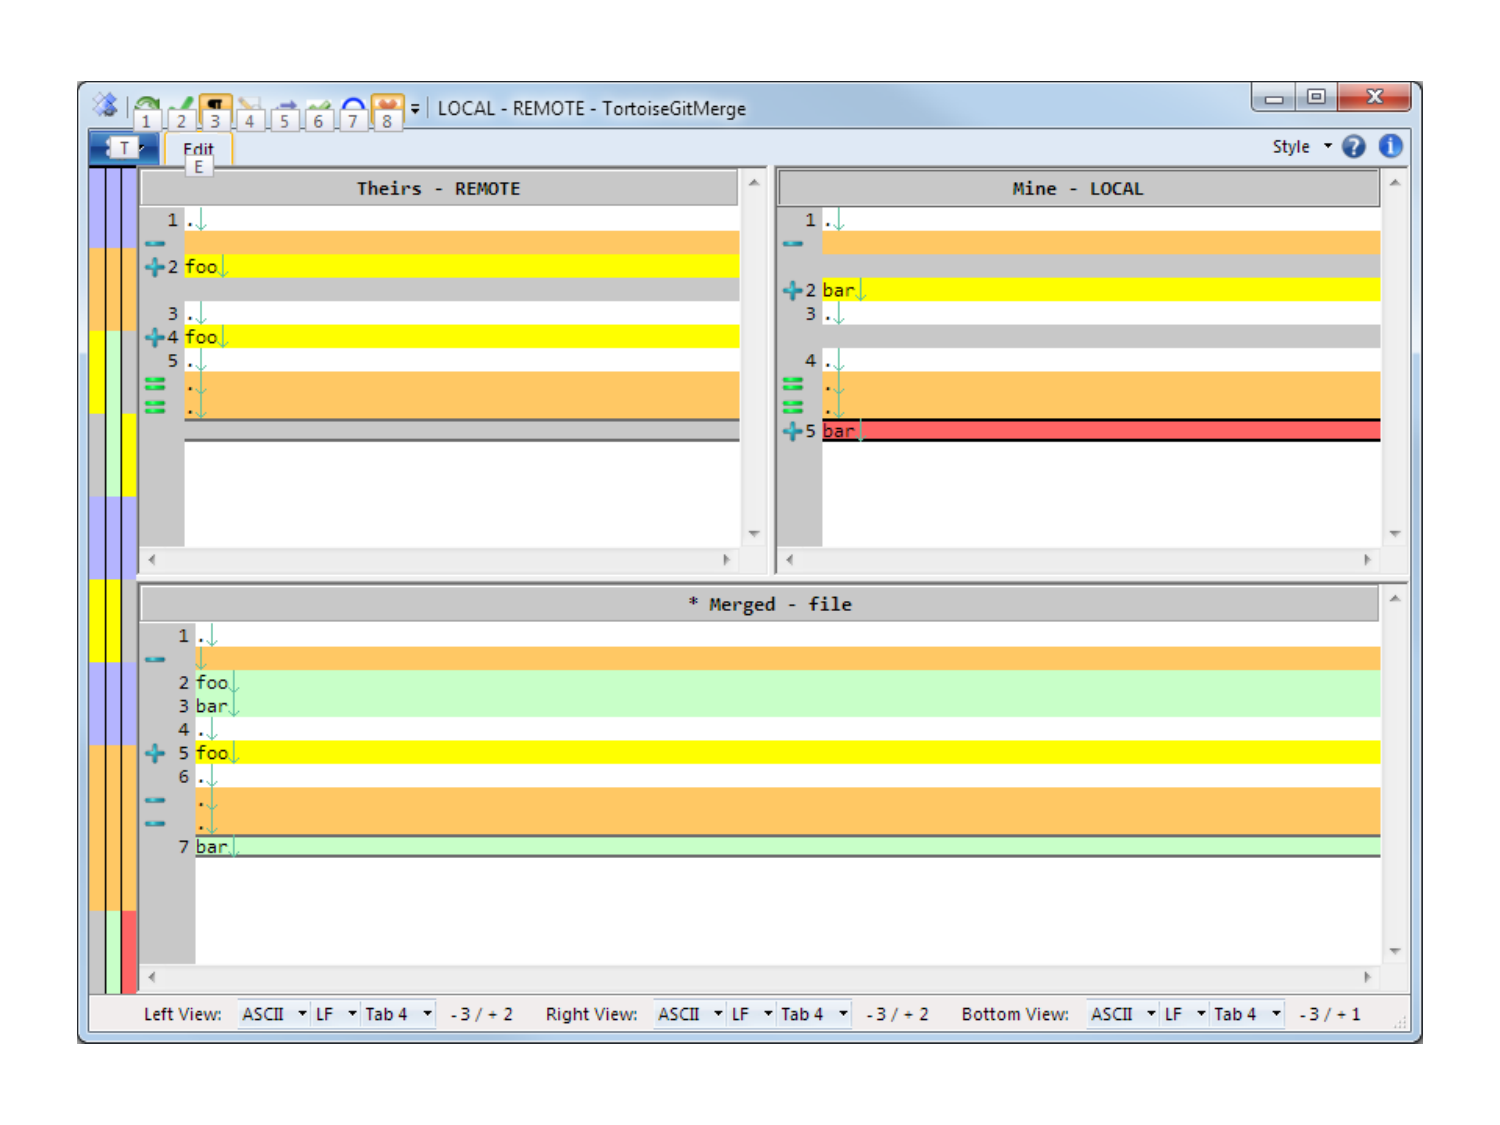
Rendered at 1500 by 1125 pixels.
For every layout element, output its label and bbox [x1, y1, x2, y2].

picture [77, 80, 1423, 1044]
